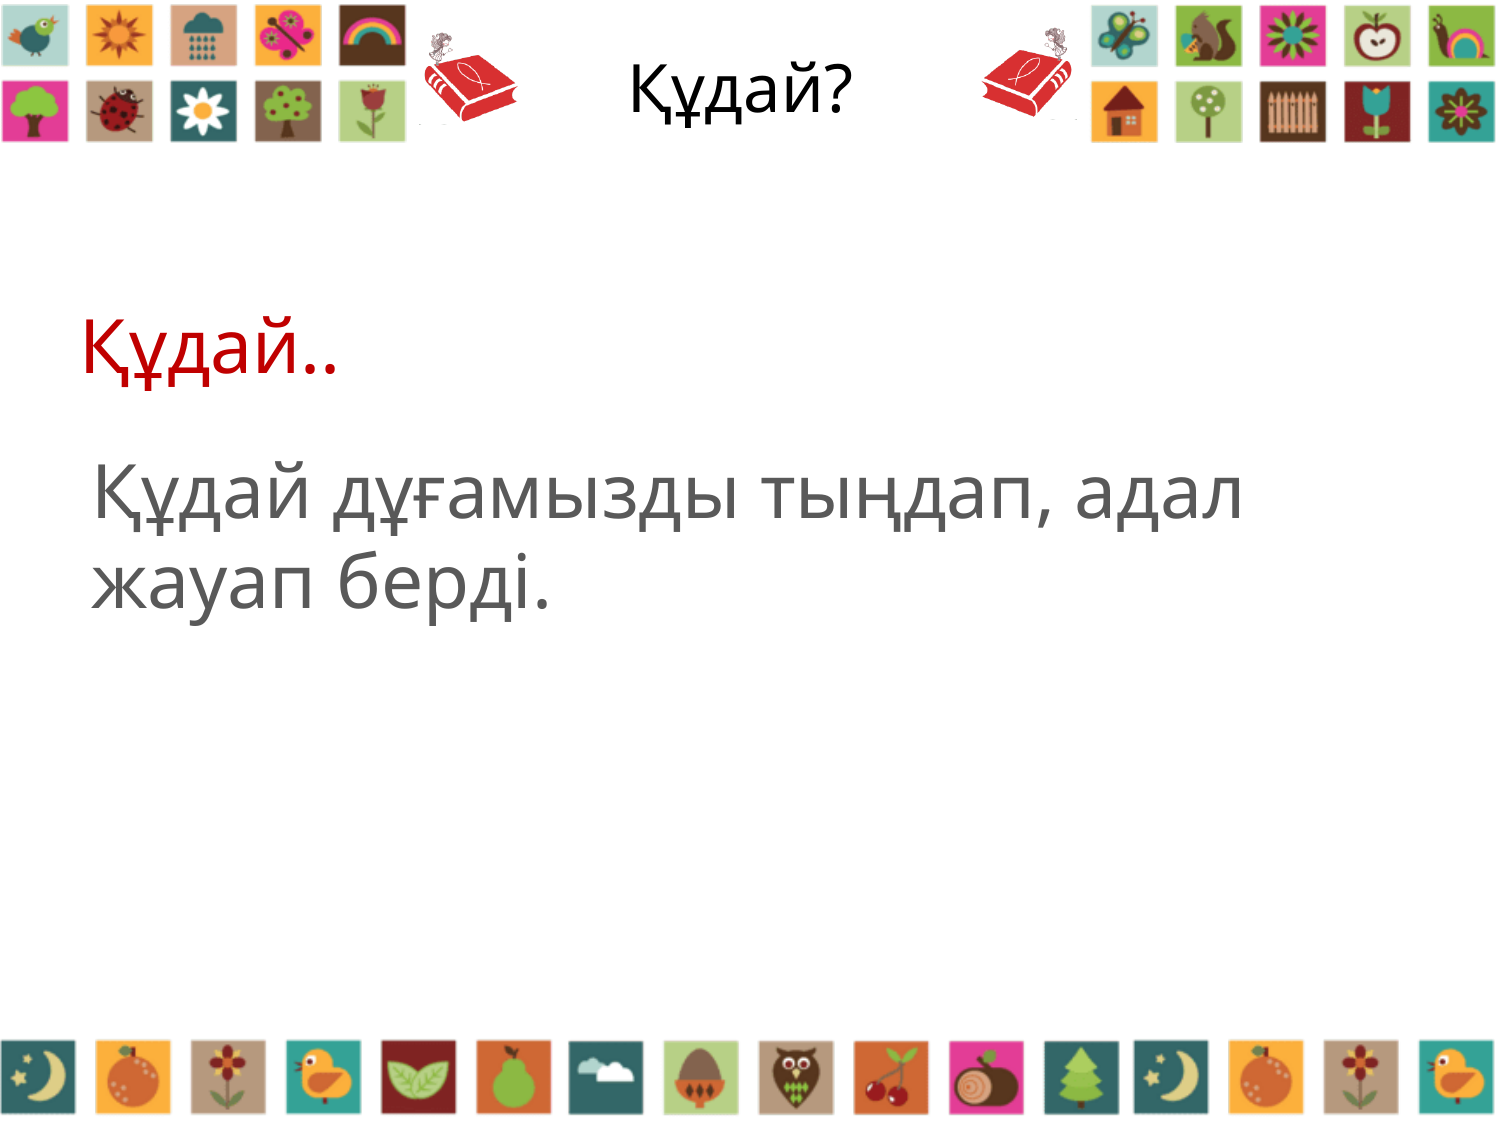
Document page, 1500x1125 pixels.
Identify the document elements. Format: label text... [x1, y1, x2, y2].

picture [0, 3, 550, 150]
text_box Құдай? [544, 38, 1078, 134]
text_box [0, 1028, 1500, 1118]
picture [950, 3, 1500, 150]
text_box Құдай дұғамызды тыңдап, адал жауап берді. [76, 436, 1424, 632]
text_box Құдай.. [64, 290, 1412, 396]
